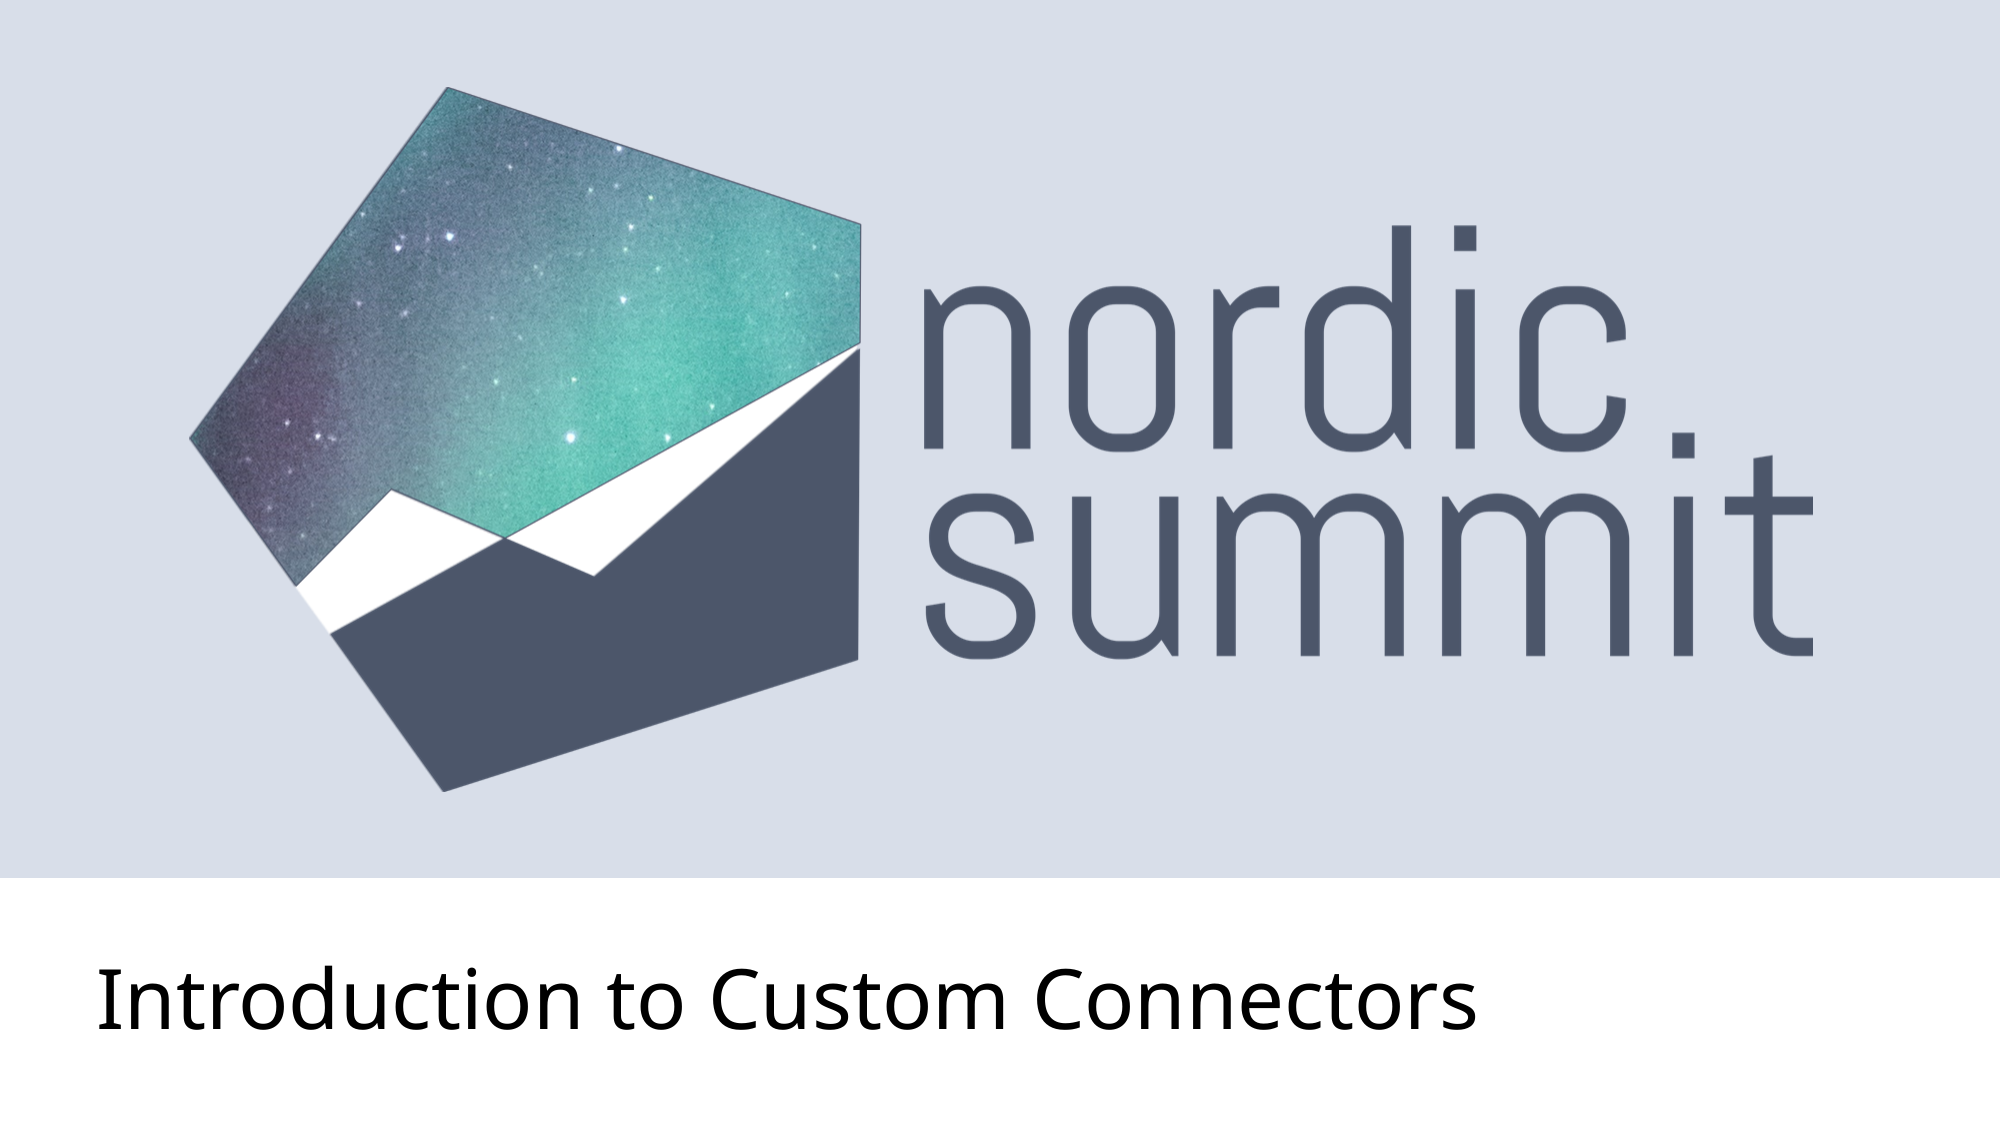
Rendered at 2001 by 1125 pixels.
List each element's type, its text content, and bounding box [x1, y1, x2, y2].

picture [0, 25, 2000, 853]
title Introduction to Custom Connectors [81, 904, 1965, 1100]
